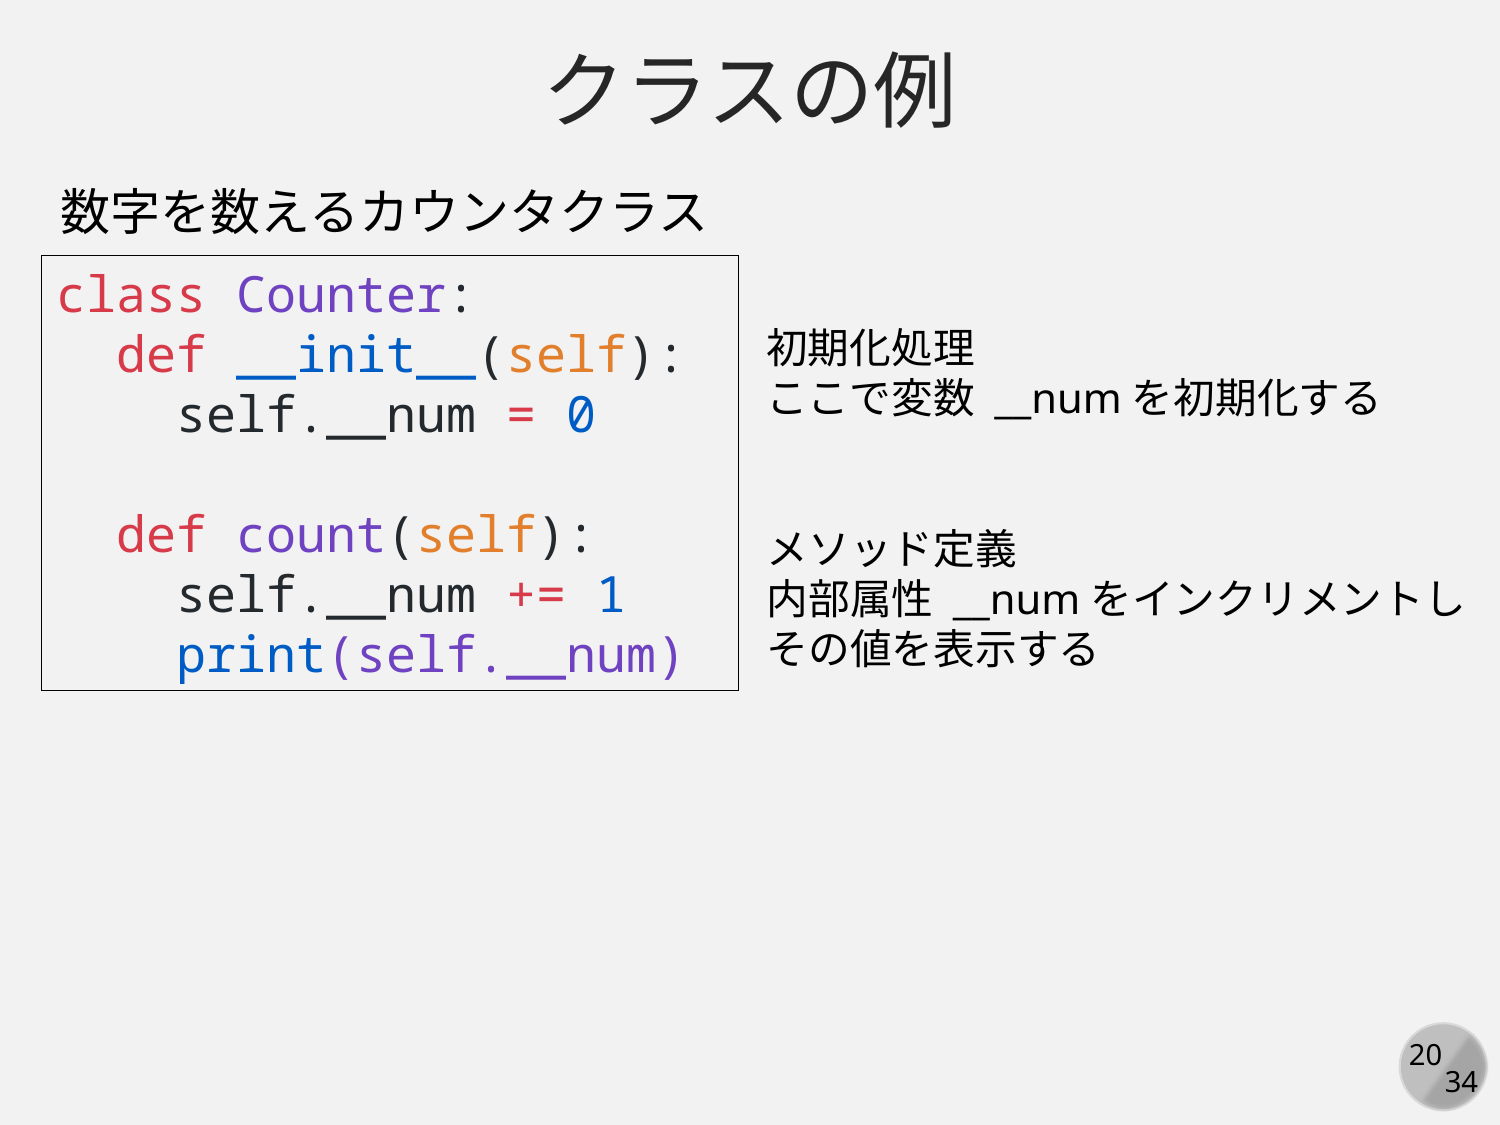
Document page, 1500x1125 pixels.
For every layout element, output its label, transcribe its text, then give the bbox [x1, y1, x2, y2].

list クラスの例 [0, 31, 1500, 155]
text_box class Counter: def __init__(self): self.__num = 0 def count(self): self.__num += 1 print(self.__num) [41, 255, 739, 691]
text_box 初期化処理 ここで変数 __numを初期化する [751, 314, 1398, 430]
text_box メソッド定義 内部属性 __numをインクリメントし その値を表示する [751, 515, 1481, 681]
text_box 数字を数えるカウンタクラス [45, 172, 724, 248]
